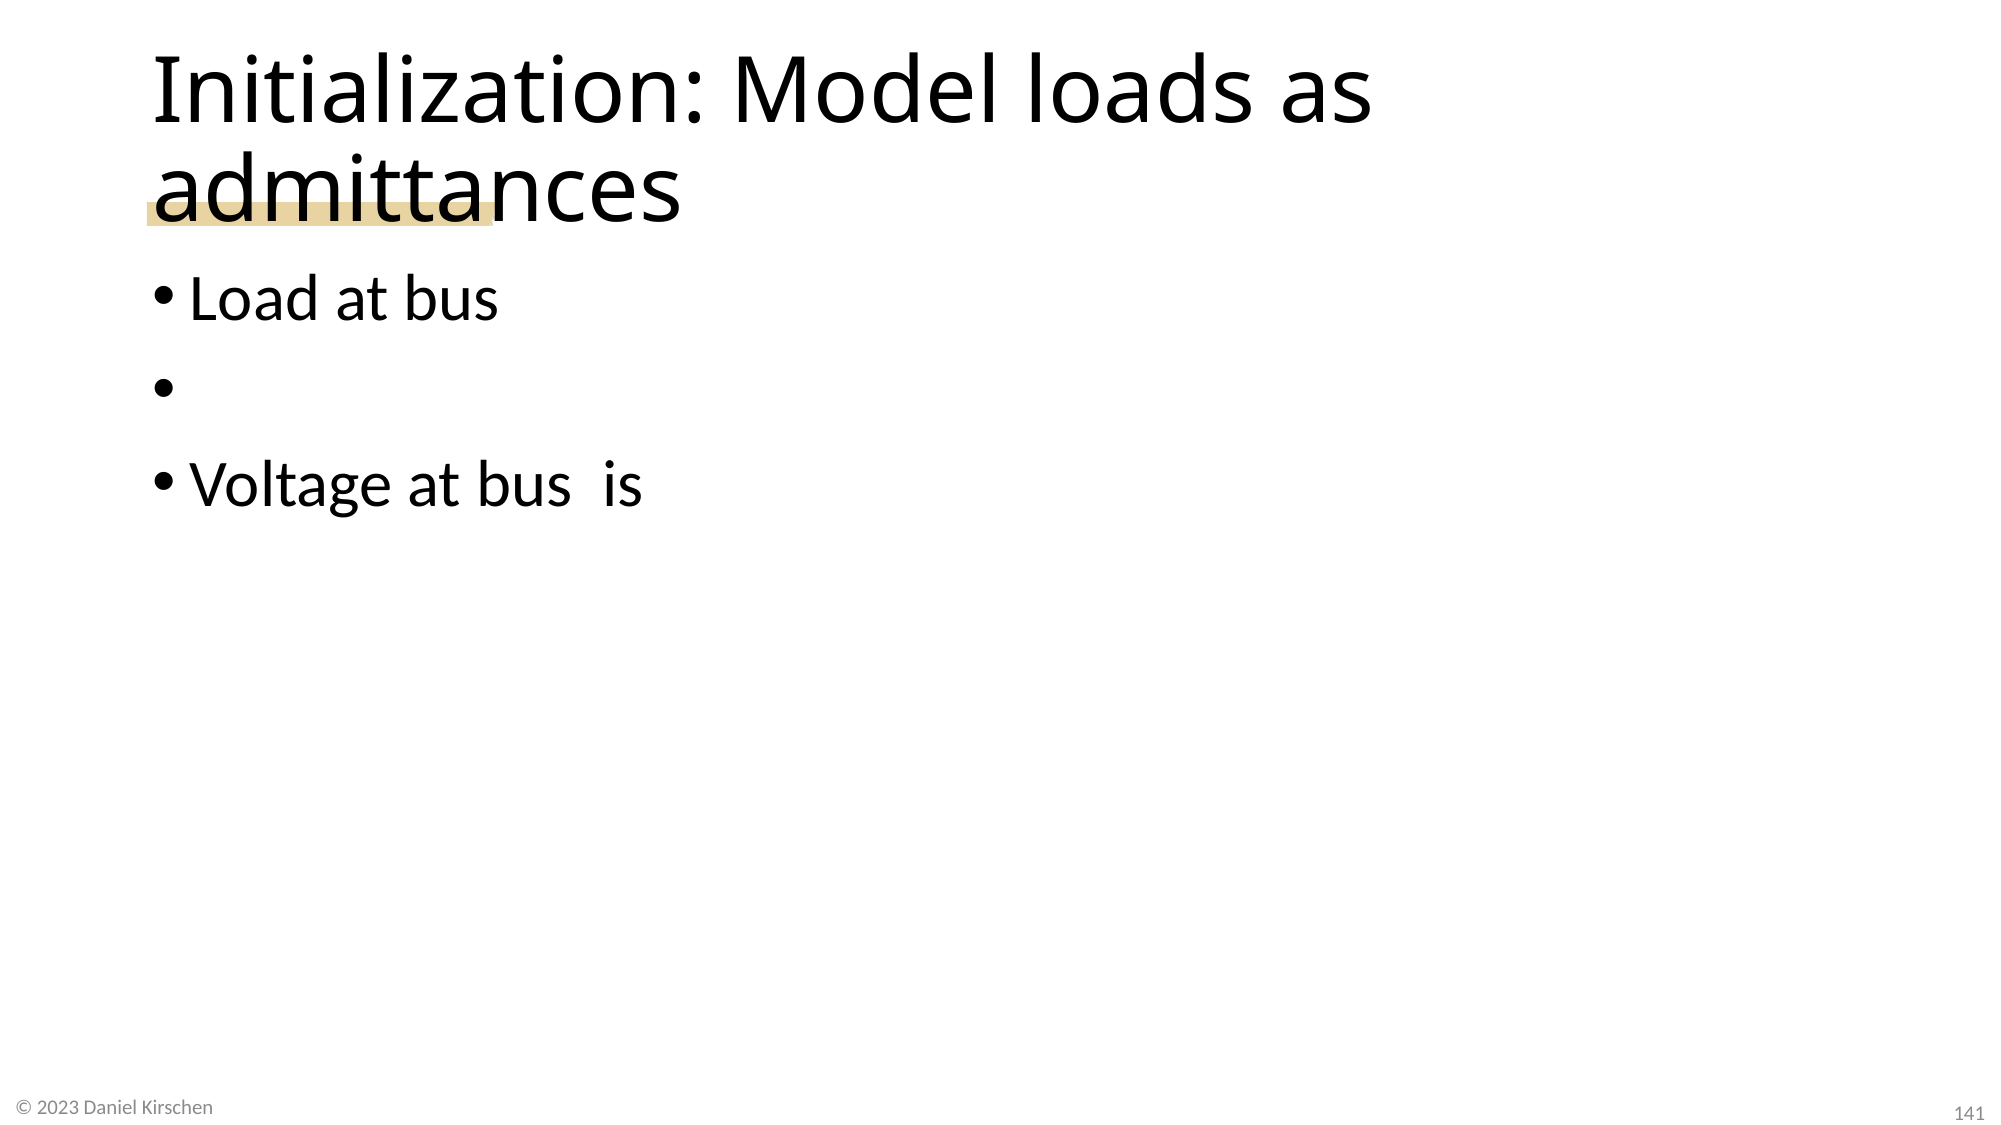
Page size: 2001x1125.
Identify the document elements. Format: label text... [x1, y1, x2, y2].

slide_number 141 [1550, 1088, 2000, 1125]
title Initialization: Model loads as admittances [137, 59, 1863, 226]
slide_number © 2023 Daniel Kirschen [0, 1080, 517, 1125]
